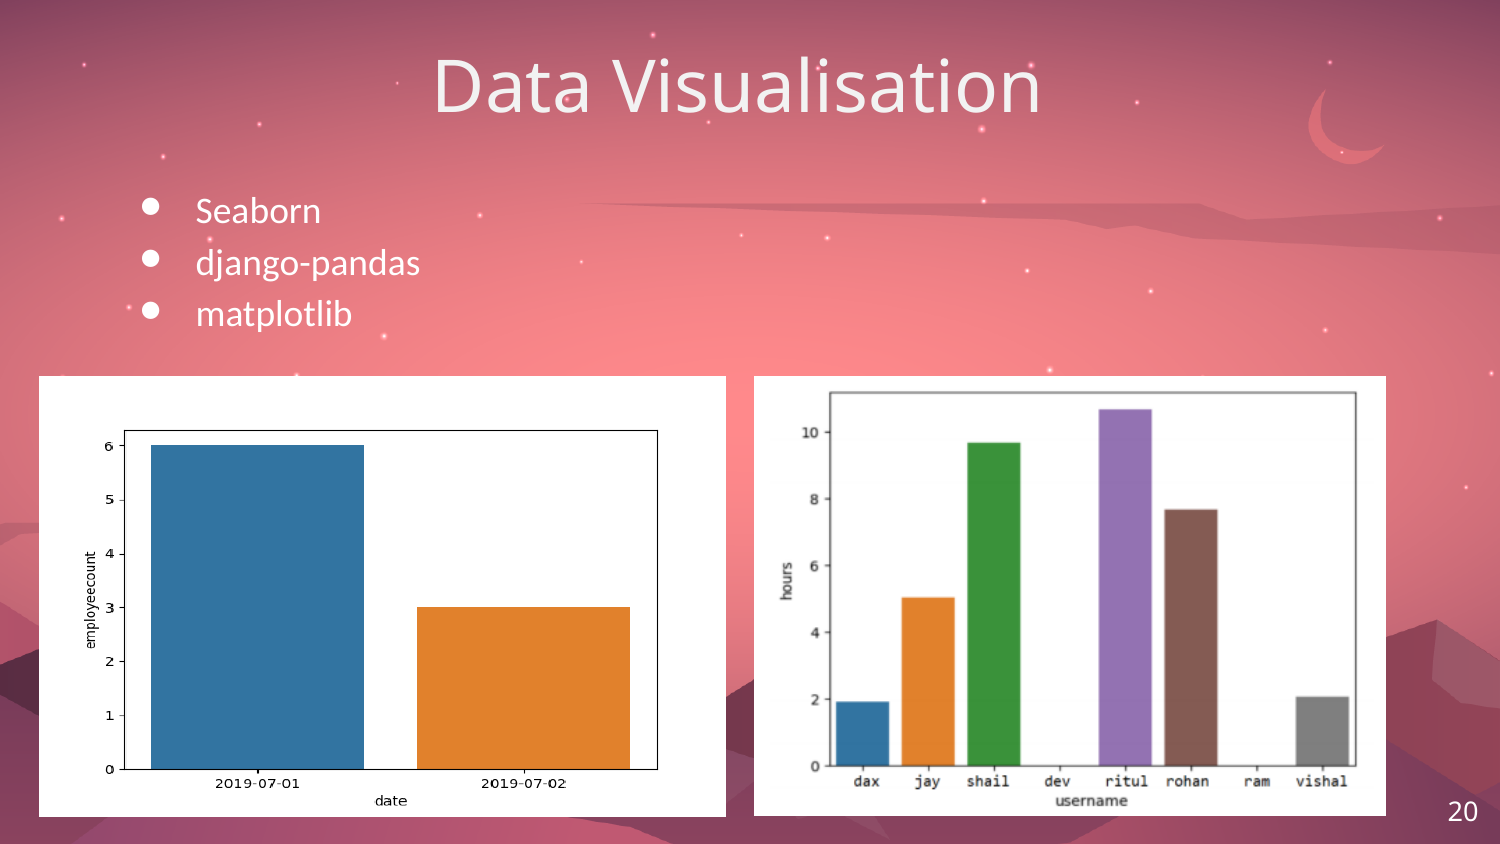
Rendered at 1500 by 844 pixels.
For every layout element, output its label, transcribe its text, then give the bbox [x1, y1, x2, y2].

text_box Data Visualisation [39, 24, 1436, 143]
picture [0, 0, 1500, 844]
slide_number 20 [1403, 779, 1494, 844]
text_box Seaborn django-pandas matplotlib [105, 164, 642, 304]
